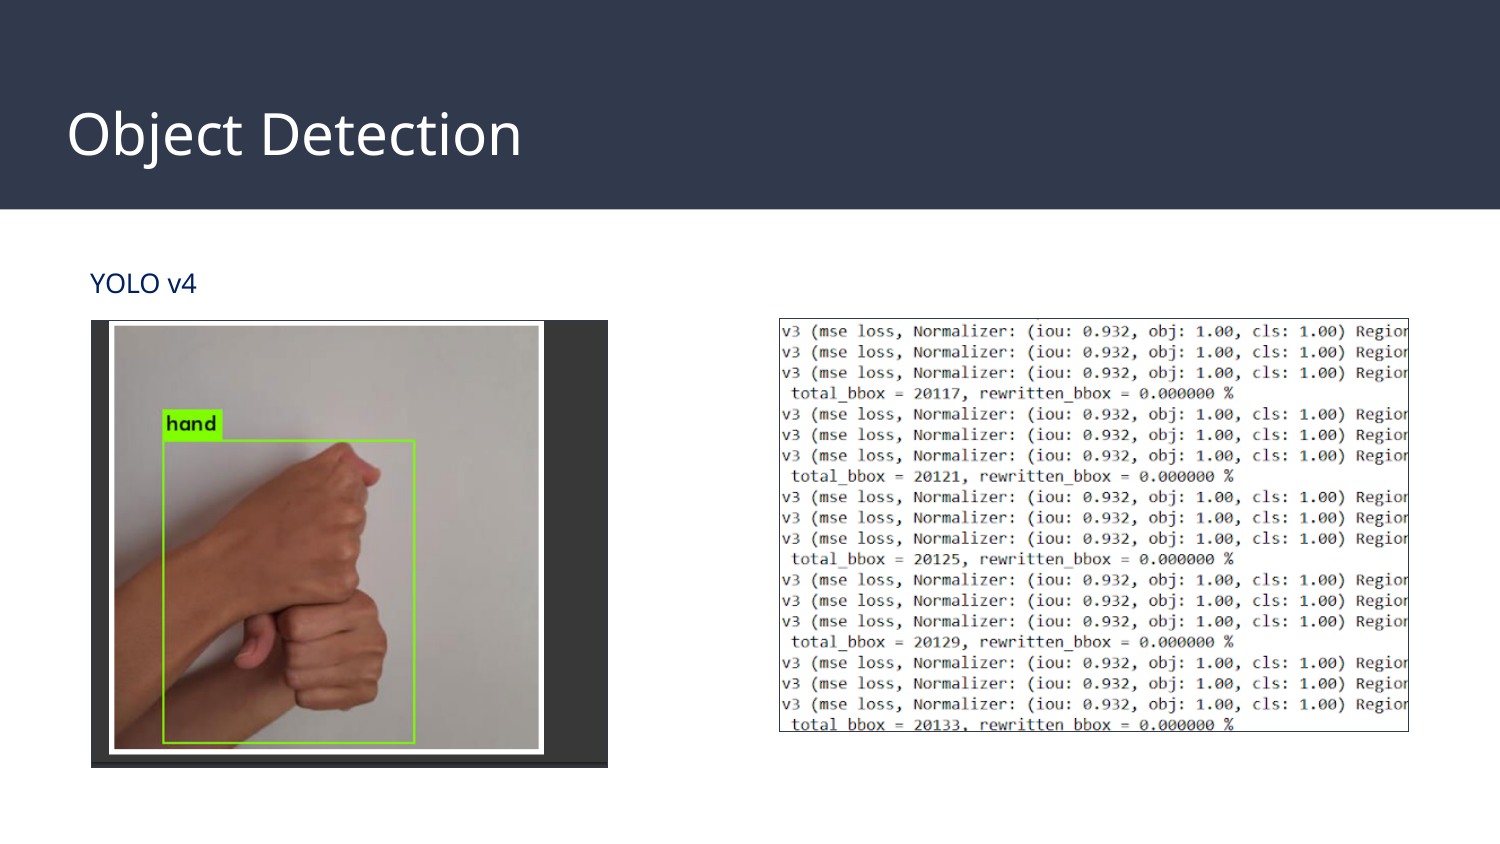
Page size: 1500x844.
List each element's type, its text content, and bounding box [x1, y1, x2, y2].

picture [90, 320, 608, 768]
list YOLO v4 [51, 247, 708, 315]
picture [779, 317, 1409, 732]
title Object Detection [51, 82, 1449, 185]
